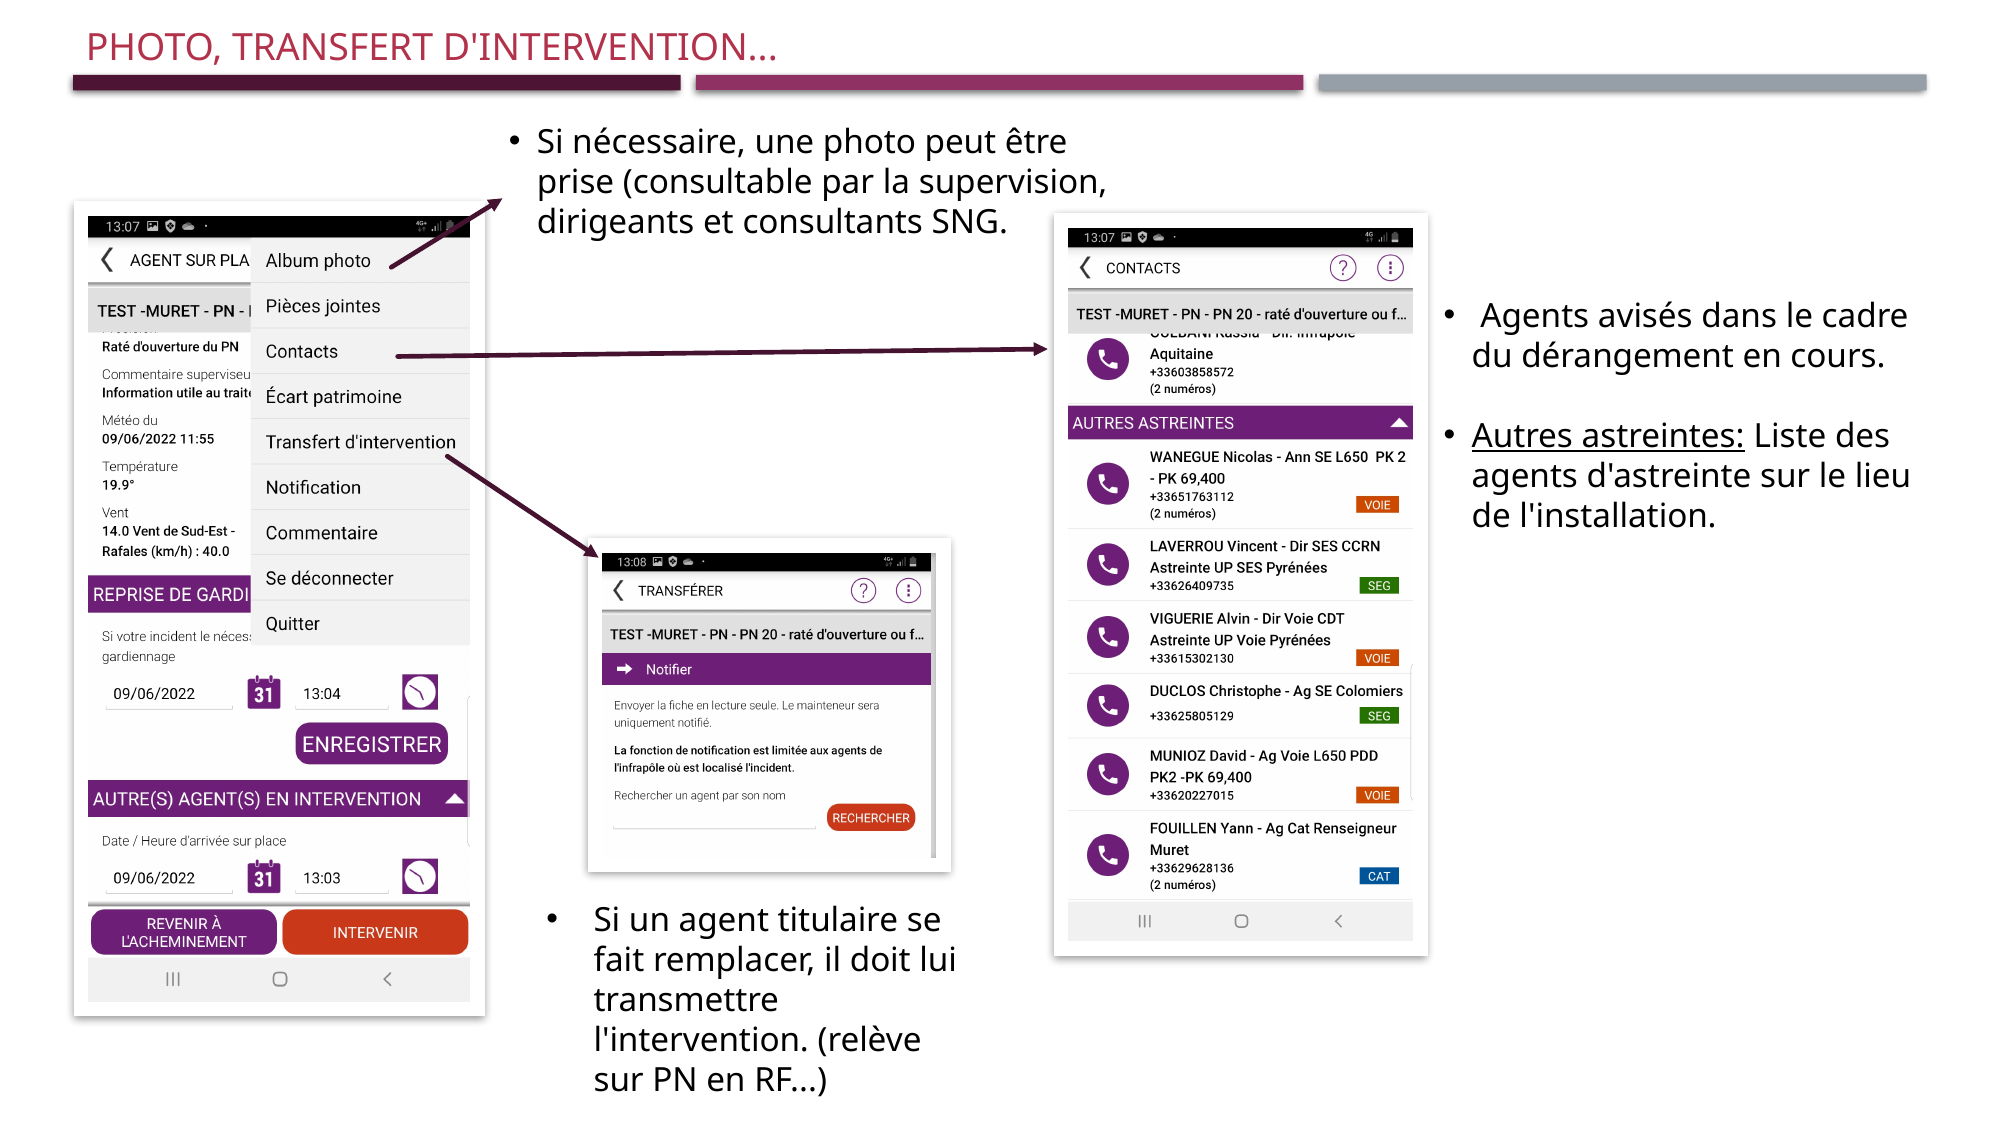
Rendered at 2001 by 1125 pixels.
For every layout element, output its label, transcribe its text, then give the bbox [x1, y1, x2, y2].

picture [601, 551, 937, 859]
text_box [390, 197, 503, 268]
picture [87, 215, 471, 1003]
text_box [397, 348, 1049, 357]
text_box PHOTO, TRANSFERT D'INTERVENTION... [70, 15, 1286, 76]
picture [1067, 227, 1414, 942]
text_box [446, 455, 600, 559]
text_box Si un agent titulaire se fait remplacer, il doit lui transmettre l'intervention. (relève sur PN en RF...) [530, 889, 977, 1107]
text_box Si nécessaire, une photo peut être prise (consultable par la supervision, dirigeants et consultants SNG. [492, 111, 1134, 249]
text_box Agents avisés dans le cadre du dérangement en cours. Autres astreintes: Liste des agents d'astreinte sur le lieu de l'installation. [1433, 285, 1943, 583]
